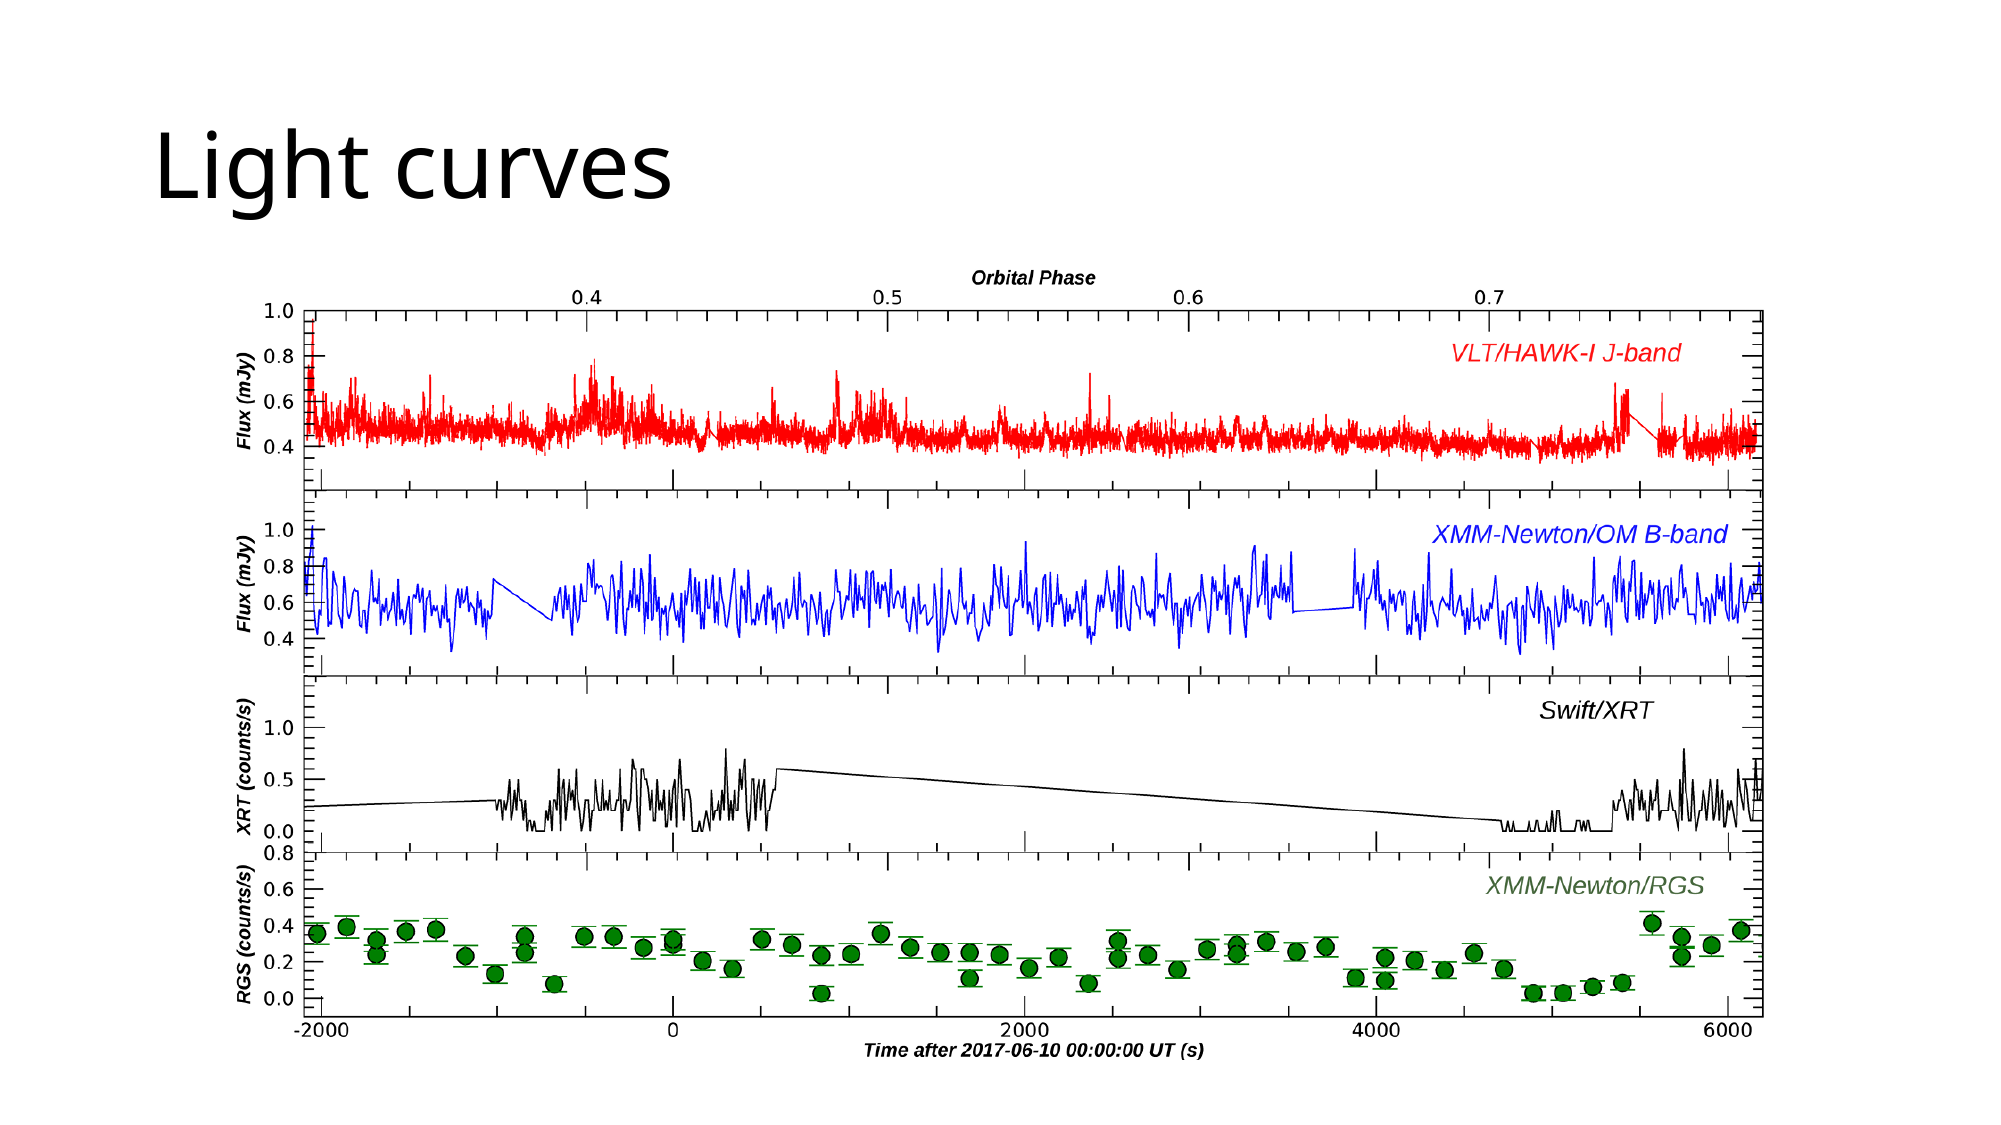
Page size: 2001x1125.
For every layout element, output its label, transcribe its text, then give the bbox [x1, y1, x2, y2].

title Light curves [137, 59, 1863, 278]
picture [222, 252, 1778, 1060]
